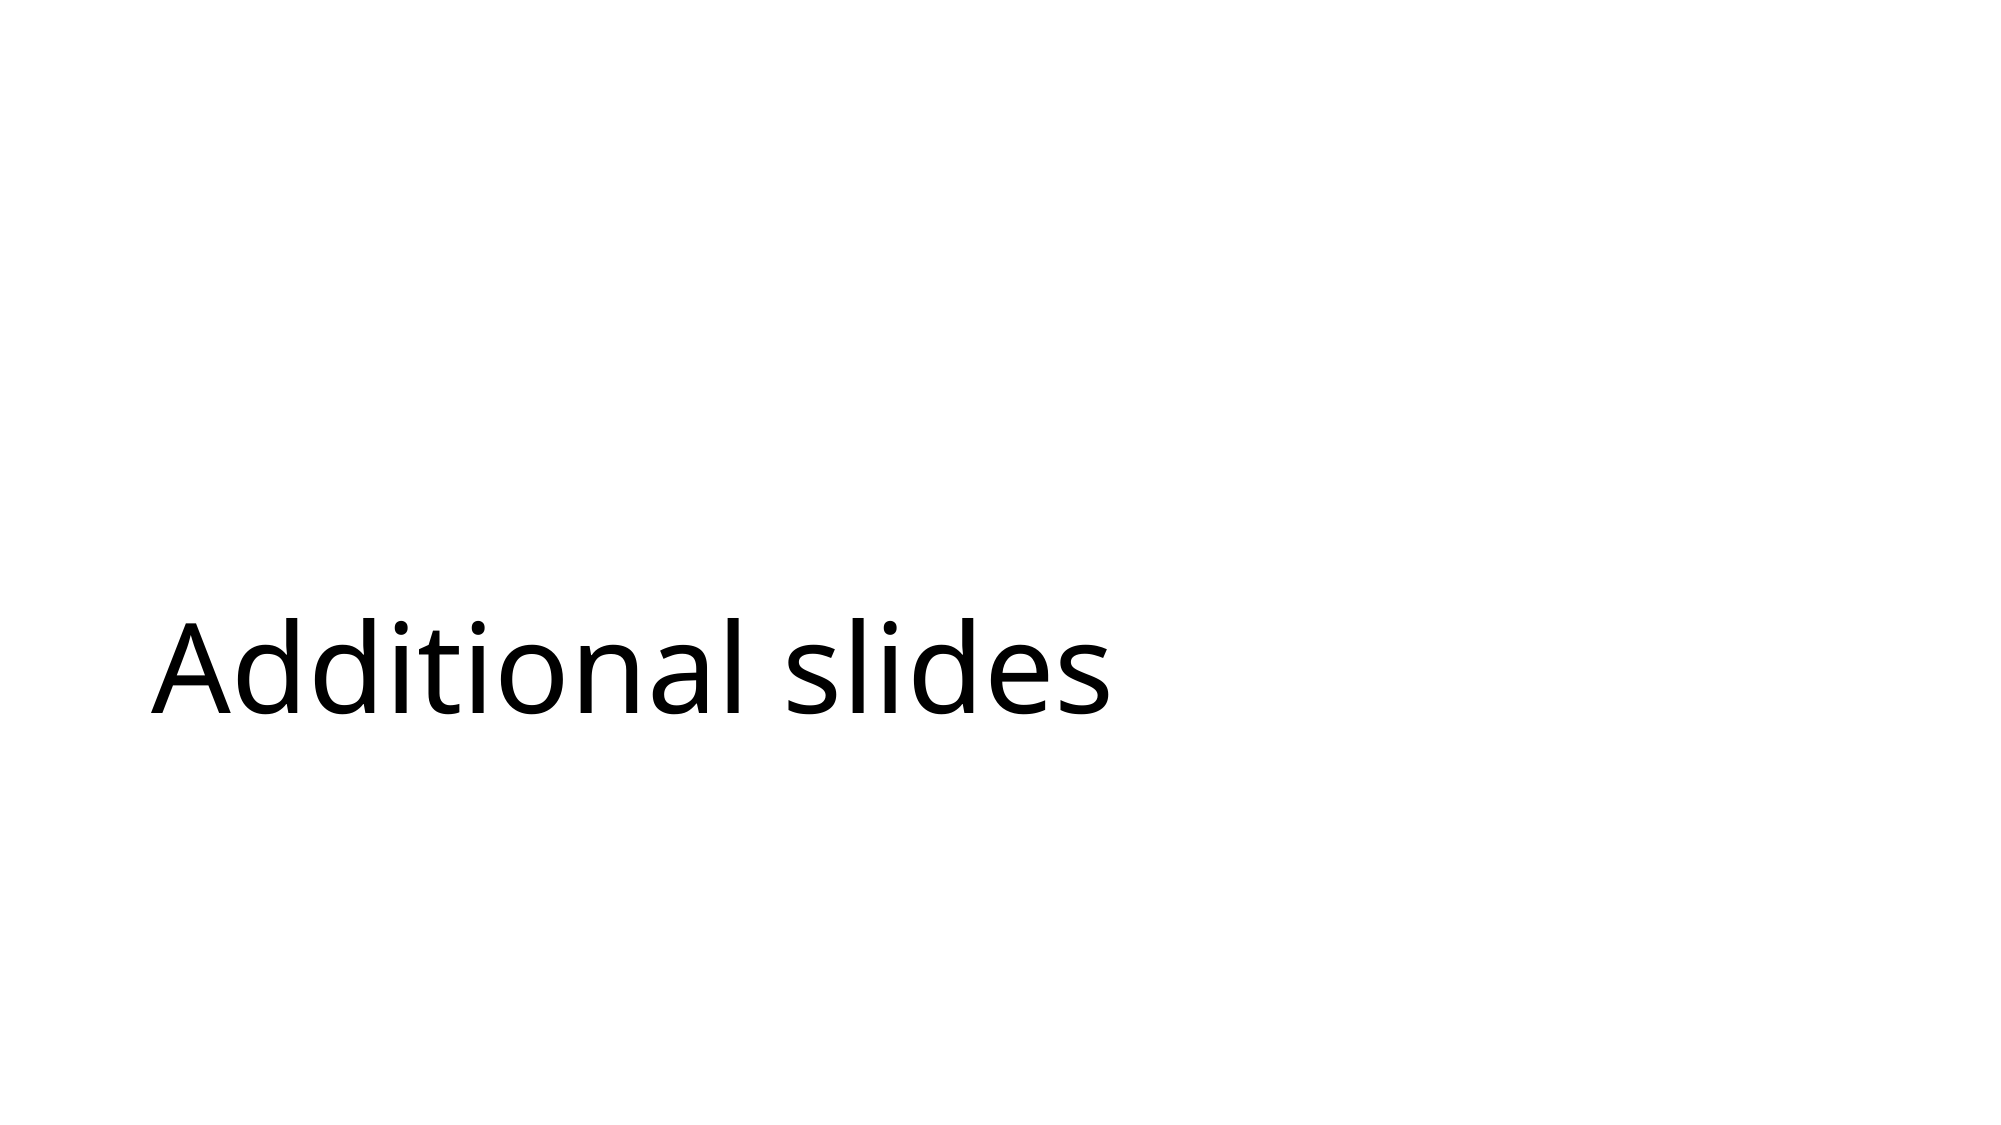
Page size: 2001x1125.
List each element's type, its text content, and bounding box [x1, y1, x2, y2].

title Additional slides [136, 280, 1862, 749]
